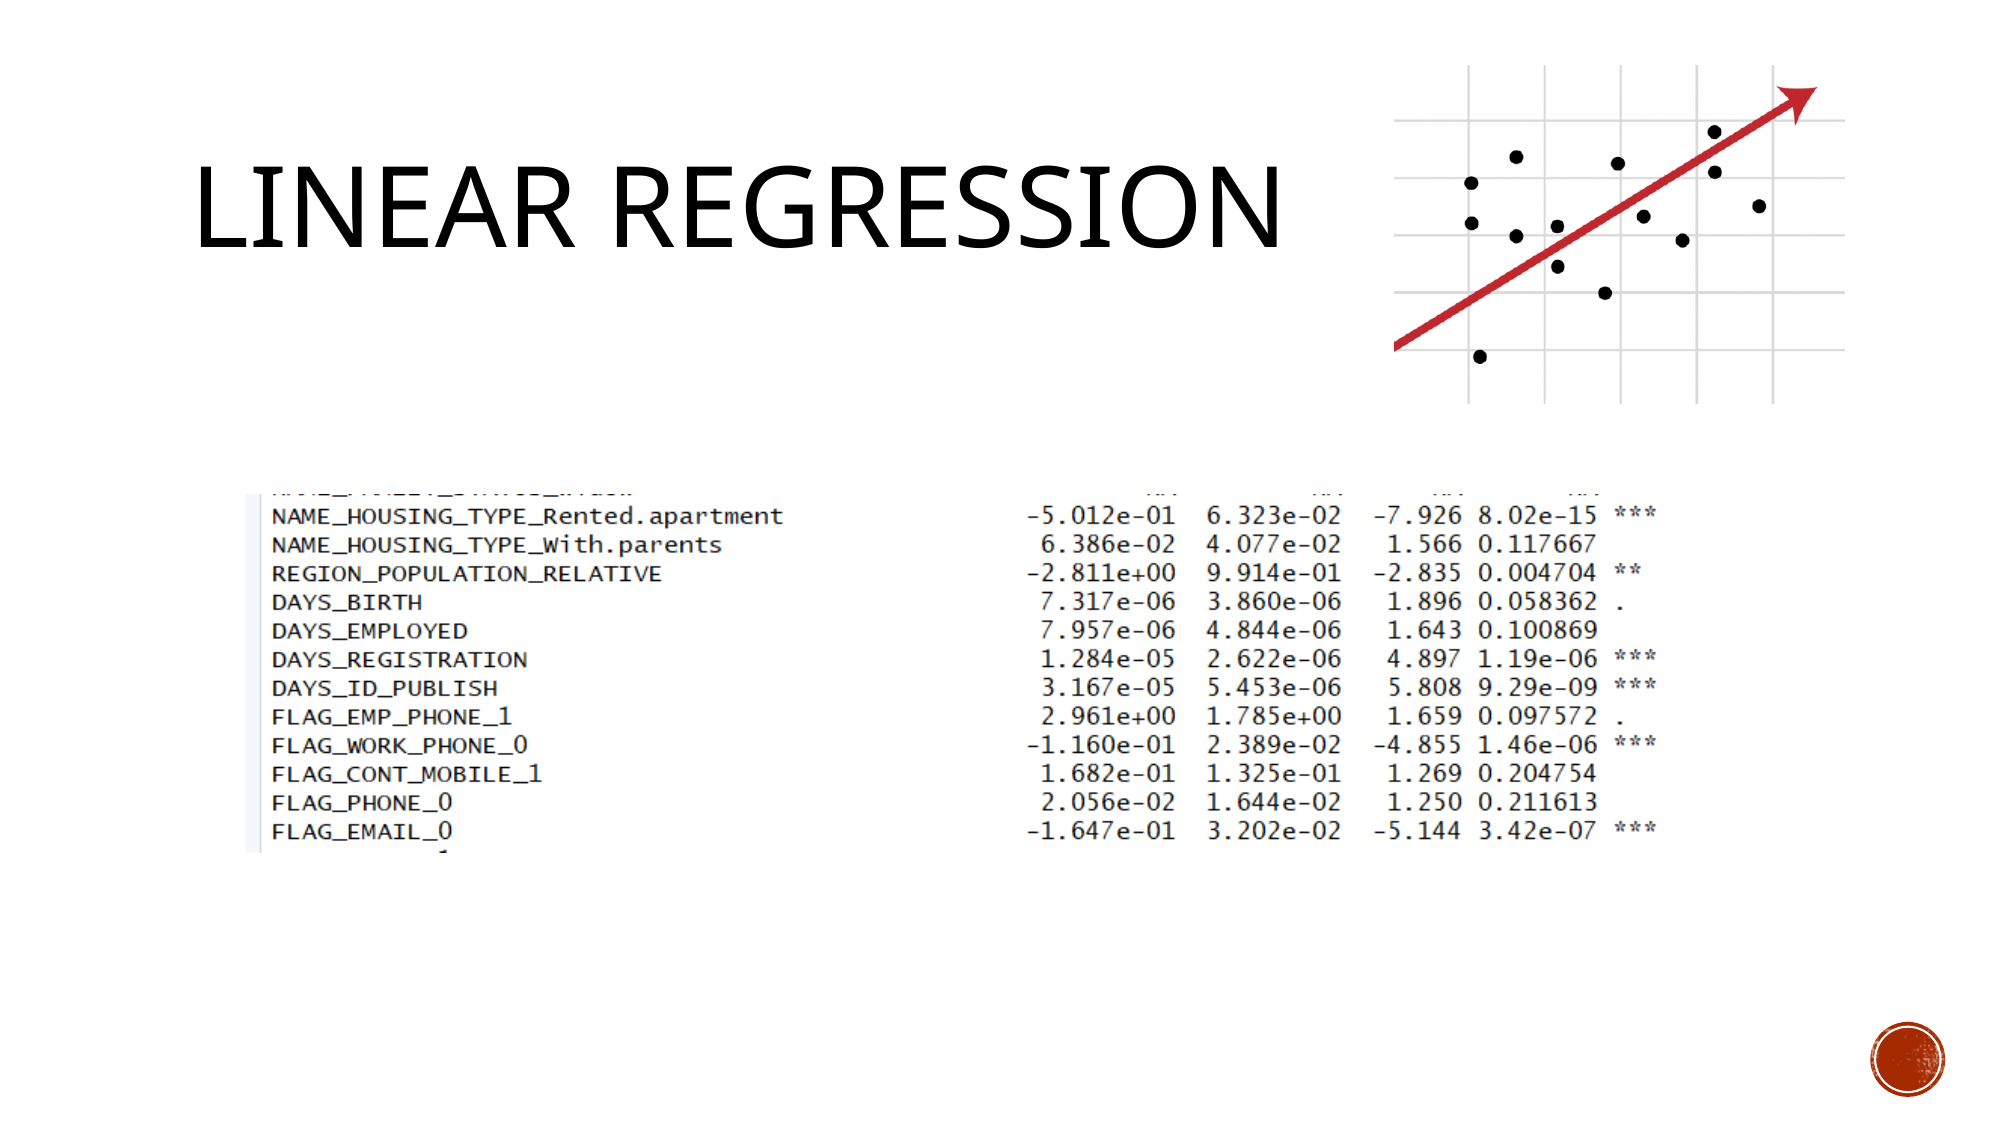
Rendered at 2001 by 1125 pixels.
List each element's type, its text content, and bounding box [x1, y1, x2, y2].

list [251, 499, 1696, 850]
title Linear regression [175, 79, 1394, 344]
picture [1394, 65, 1845, 404]
